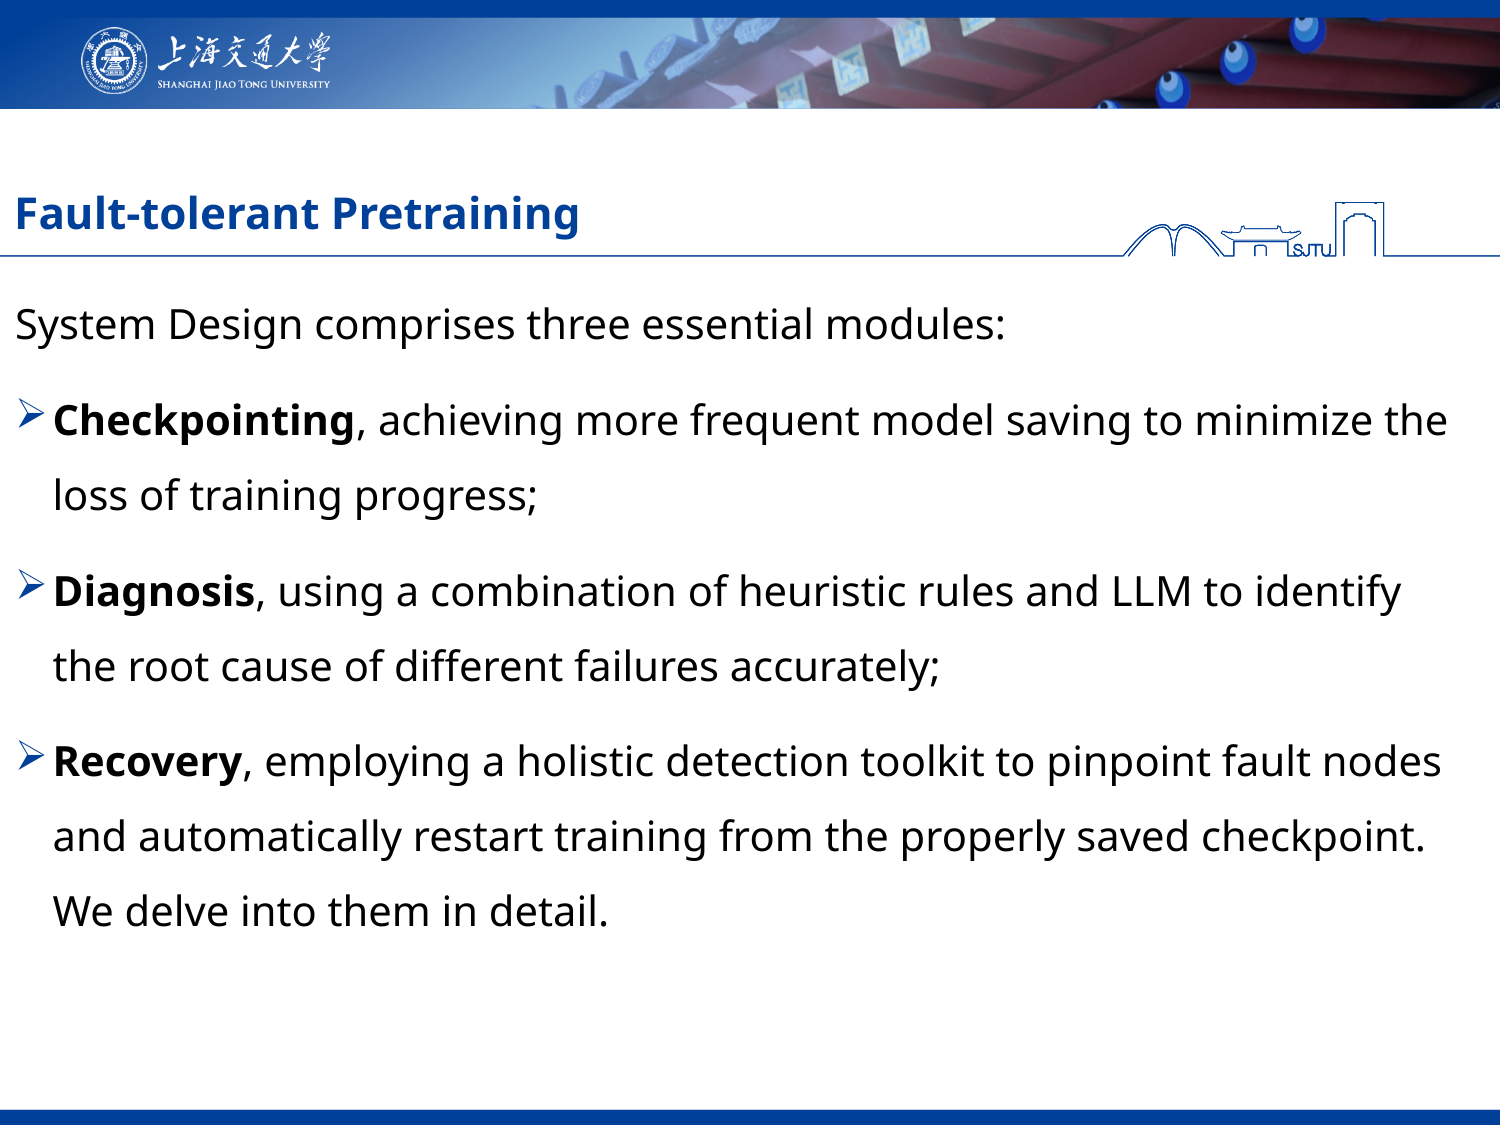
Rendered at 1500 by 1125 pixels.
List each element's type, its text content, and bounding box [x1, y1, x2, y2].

list System Design comprises three essential modules: Checkpointing, achieving more frequent model saving to minimize the loss of training progress; Diagnosis, using a combination of heuristic rules and LLM to identify the root cause of different failures accurately; Recovery, employing a holistic detection toolkit to pinpoint fault nodes and automatically restart training from the properly saved checkpoint. We delve into them in detail. [0, 265, 1485, 1071]
title Fault-tolerant Pretraining [0, 151, 1318, 246]
picture [0, 18, 1500, 109]
